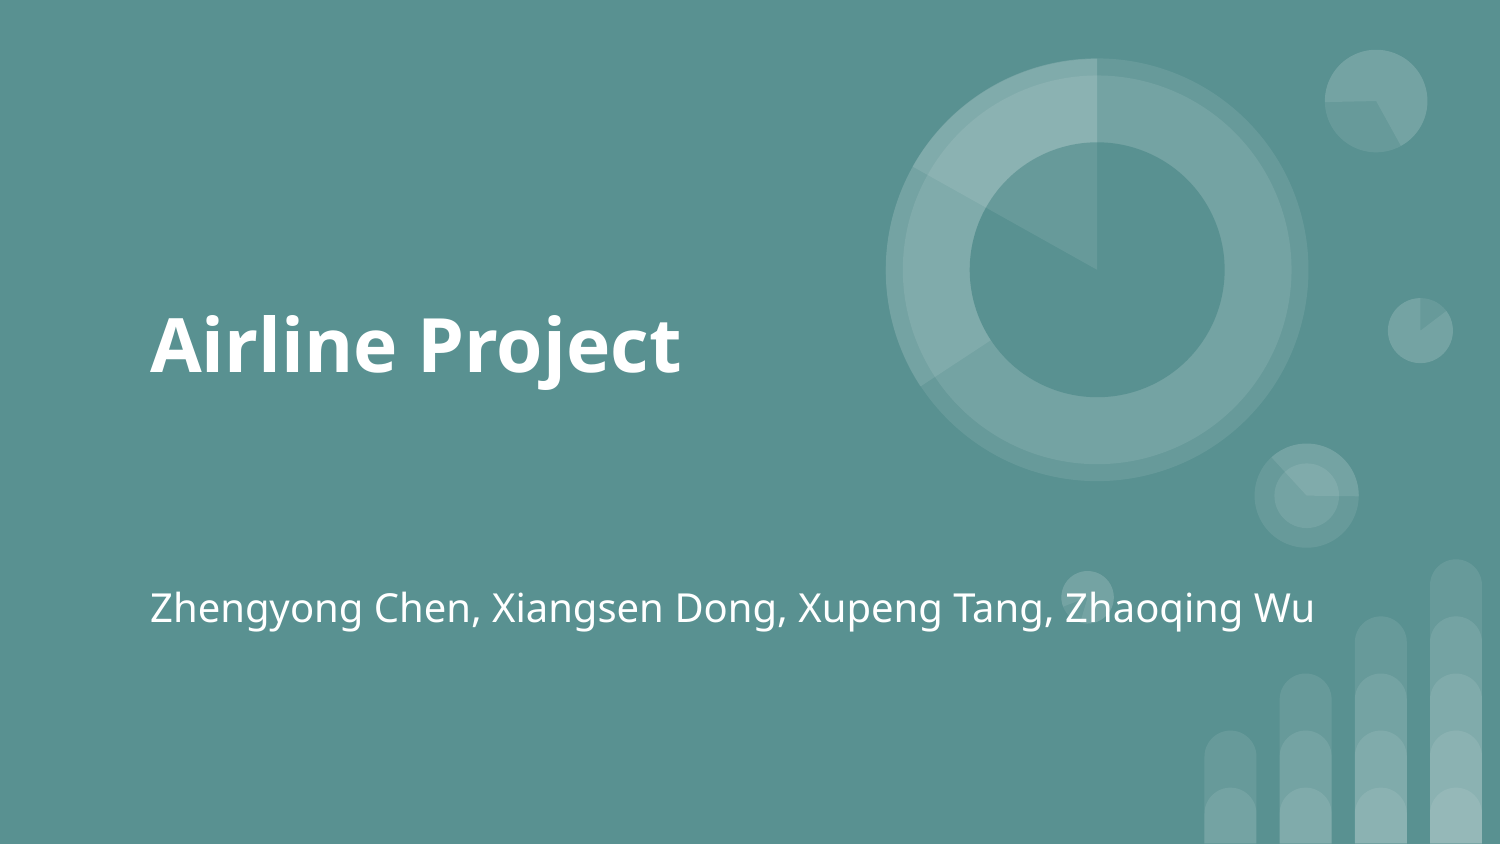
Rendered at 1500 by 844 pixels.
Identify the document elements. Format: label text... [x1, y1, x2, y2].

title Airline Project [135, 189, 834, 498]
subtitle Zhengyong Chen, Xiangsen Dong, Xupeng Tang, Zhaoqing Wu [135, 572, 1359, 687]
